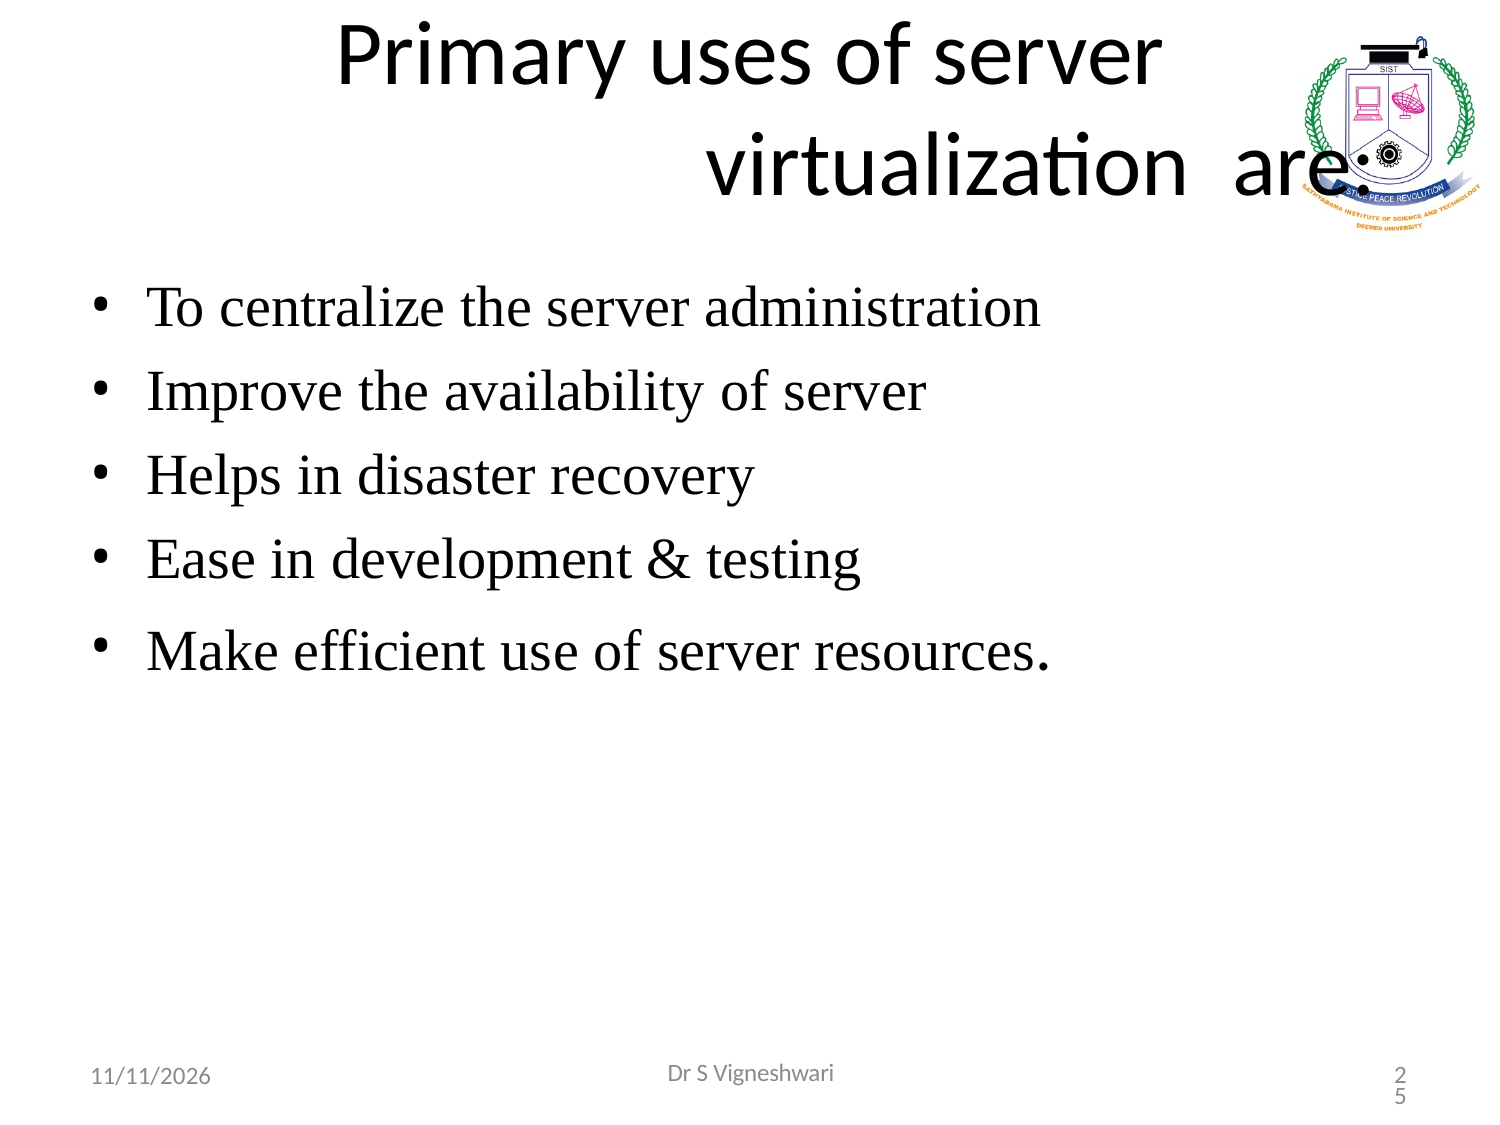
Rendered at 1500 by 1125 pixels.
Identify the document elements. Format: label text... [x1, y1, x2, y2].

picture [1280, 30, 1500, 251]
slide_number 25 [1379, 1060, 1417, 1090]
footer Dr S Vigneshwari [528, 747, 972, 1125]
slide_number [75, 1046, 420, 1103]
title Primary uses of server virtualization are: [95, 0, 1405, 214]
text_box To centralize the server administration Improve the availability of server Helps in disaster recovery Ease in development & testing Make efficient use of server resources. [87, 252, 1055, 684]
